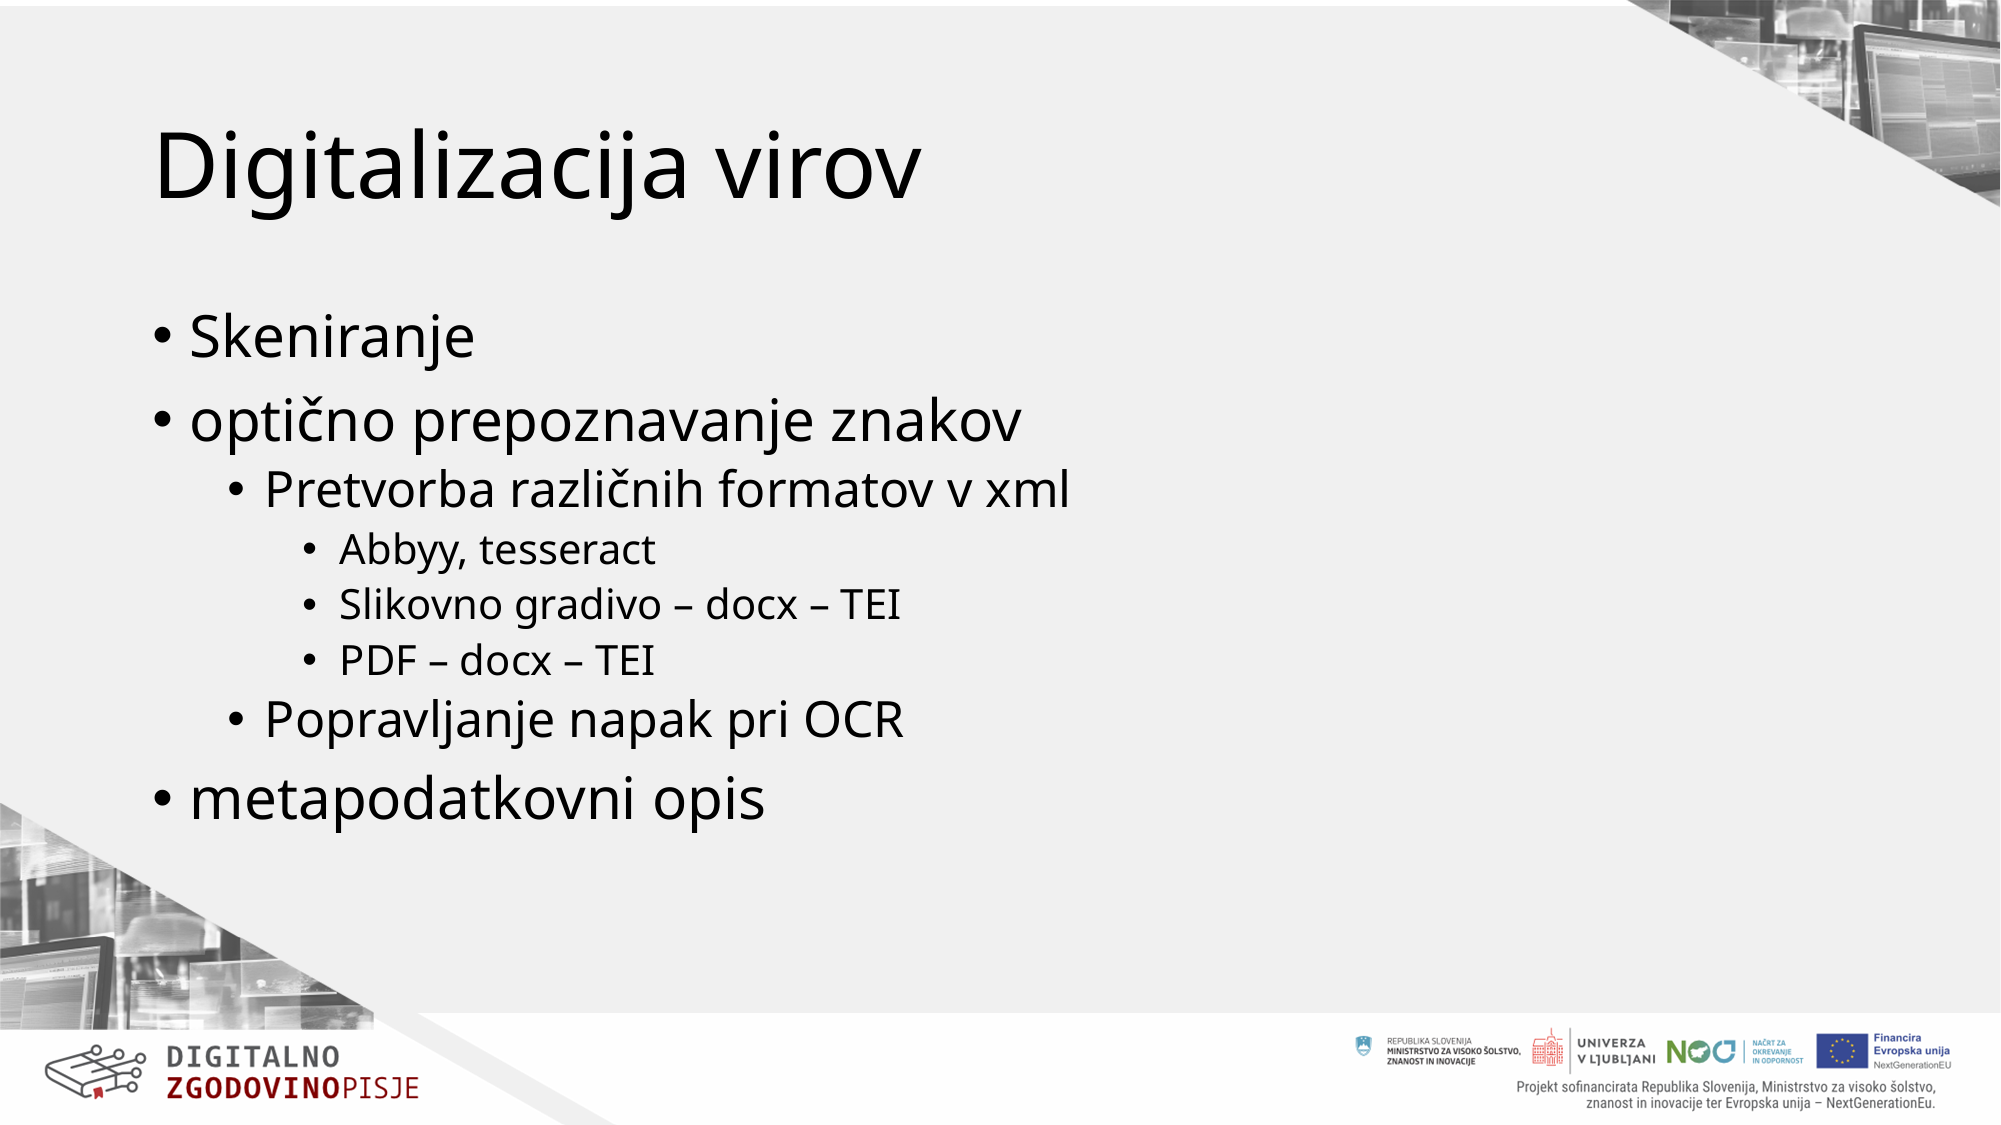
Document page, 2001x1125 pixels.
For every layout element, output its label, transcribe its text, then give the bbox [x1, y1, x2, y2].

picture [0, 0, 2001, 1125]
list Skeniranje optično prepoznavanje znakov Pretvorba različnih formatov v xml Abbyy, tesseract Slikovno gradivo – docx – TEI PDF – docx – TEI Popravljanje napak pri OCR metapodatkovni opis [137, 299, 1863, 1014]
title Digitalizacija virov [137, 59, 1863, 278]
